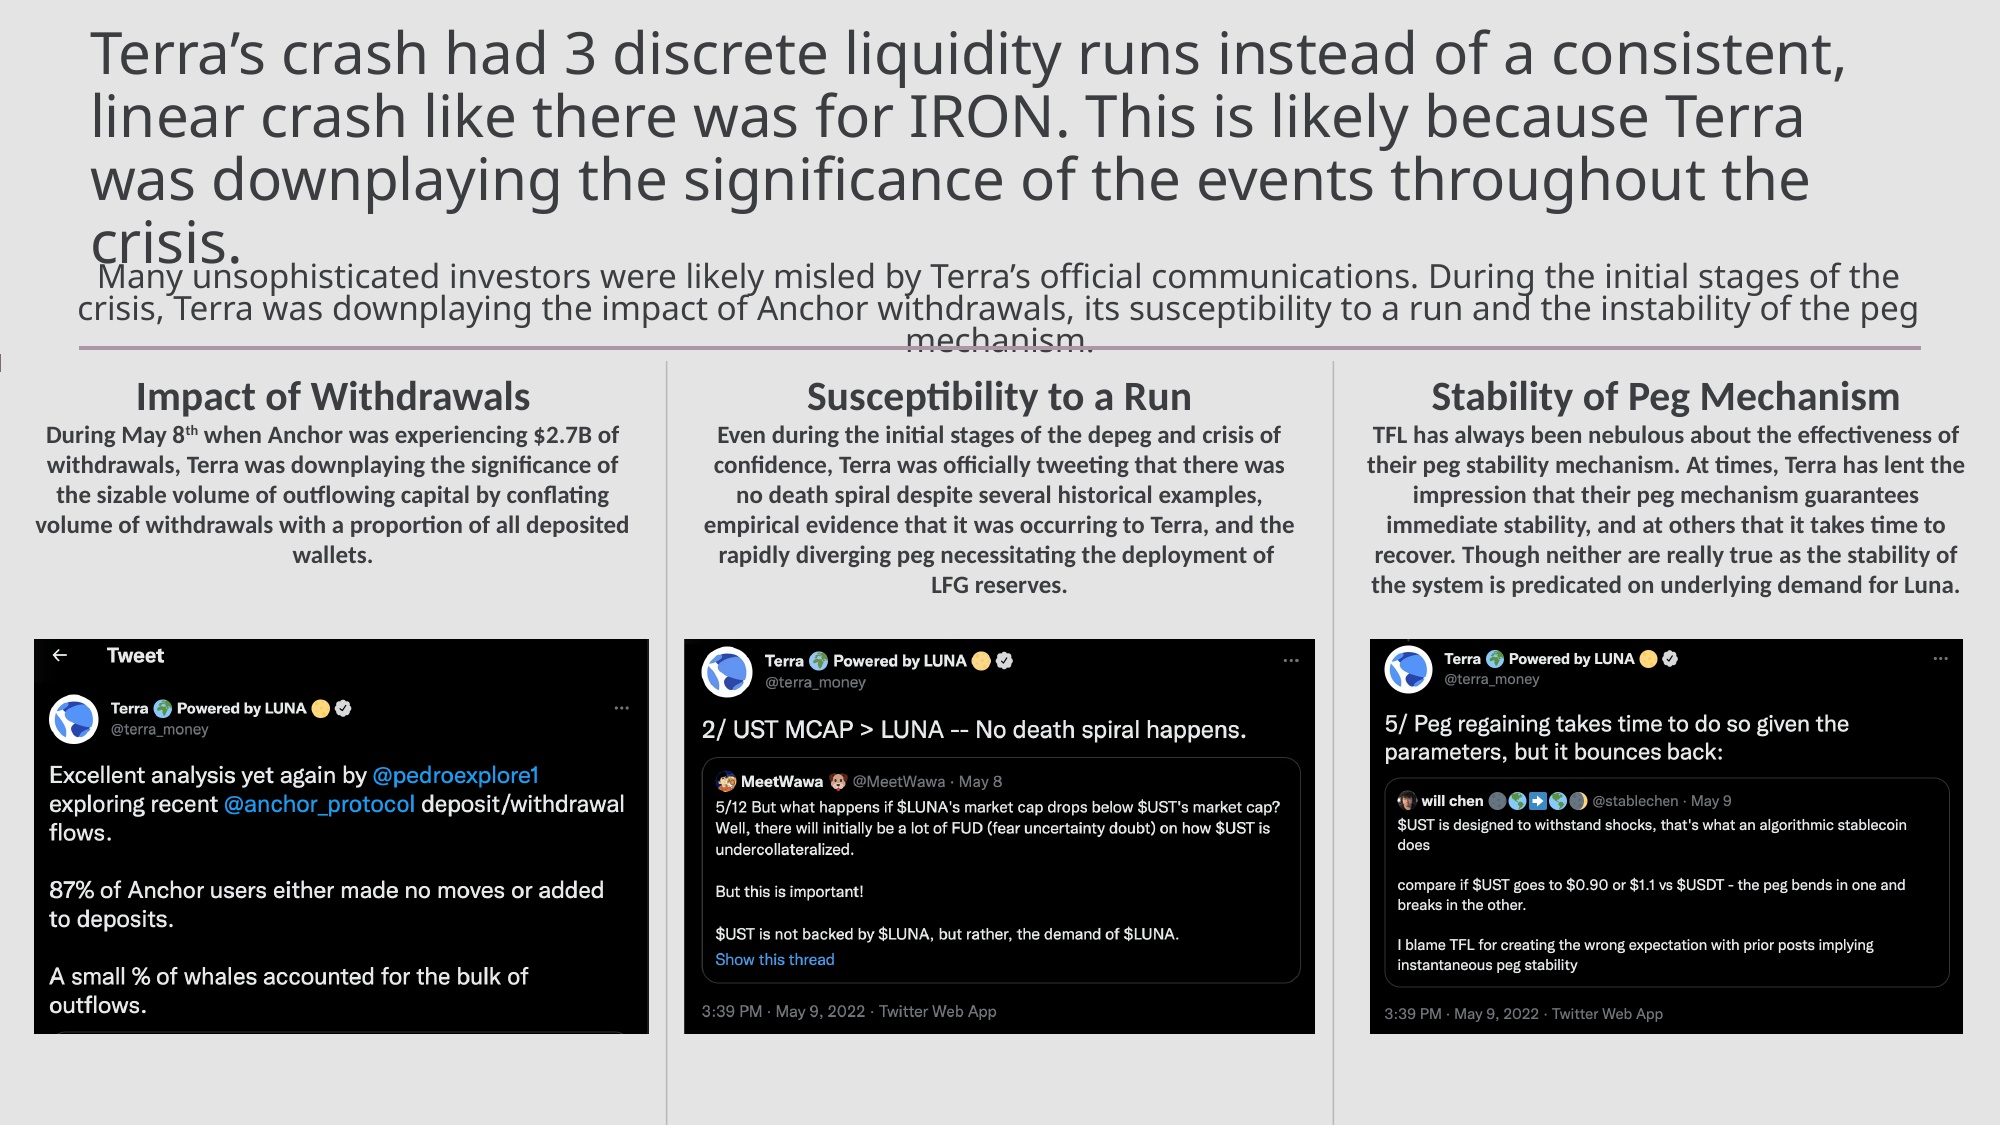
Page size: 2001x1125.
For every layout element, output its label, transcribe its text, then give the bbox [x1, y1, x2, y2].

picture [34, 639, 649, 1034]
text_box Many unsophisticated investors were likely misled by Terra’s official communications. During the initial stages of the crisis, Terra was downplaying the impact of Anchor withdrawals, its susceptibility to a run and the instability of the peg mechanism. [50, 258, 1950, 363]
text_box Stability of Peg Mechanism TFL has always been nebulous about the effectiveness of their peg stability mechanism. At times, Terra has lent the impression that their peg mechanism guarantees immediate stability, and at others that it takes time to recover. Though neither are really true as the stability of the system is predicated on underlying demand for Luna. [1351, 361, 1982, 606]
text_box Susceptibility to a Run Even during the initial stages of the depeg and crisis of confidence, Terra was officially tweeting that there was no death spiral despite several historical examples, empirical evidence that it was occurring to Terra, and the rapidly diverging peg necessitating the deployment of LFG reserves. [684, 361, 1315, 606]
title Terra’s crash had 3 discrete liquidity runs instead of a consistent, linear crash like there was for IRON. This is likely because Terra was downplaying the significance of the events throughout the crisis. [75, 41, 1900, 258]
picture [684, 639, 1315, 1034]
text_box Impact of Withdrawals During May 8th when Anchor was experiencing $2.7B of withdrawals, Terra was downplaying the significance of the sizable volume of outflowing capital by conflating volume of withdrawals with a proportion of all deposited wallets. [18, 361, 649, 576]
picture [1370, 639, 1963, 1034]
